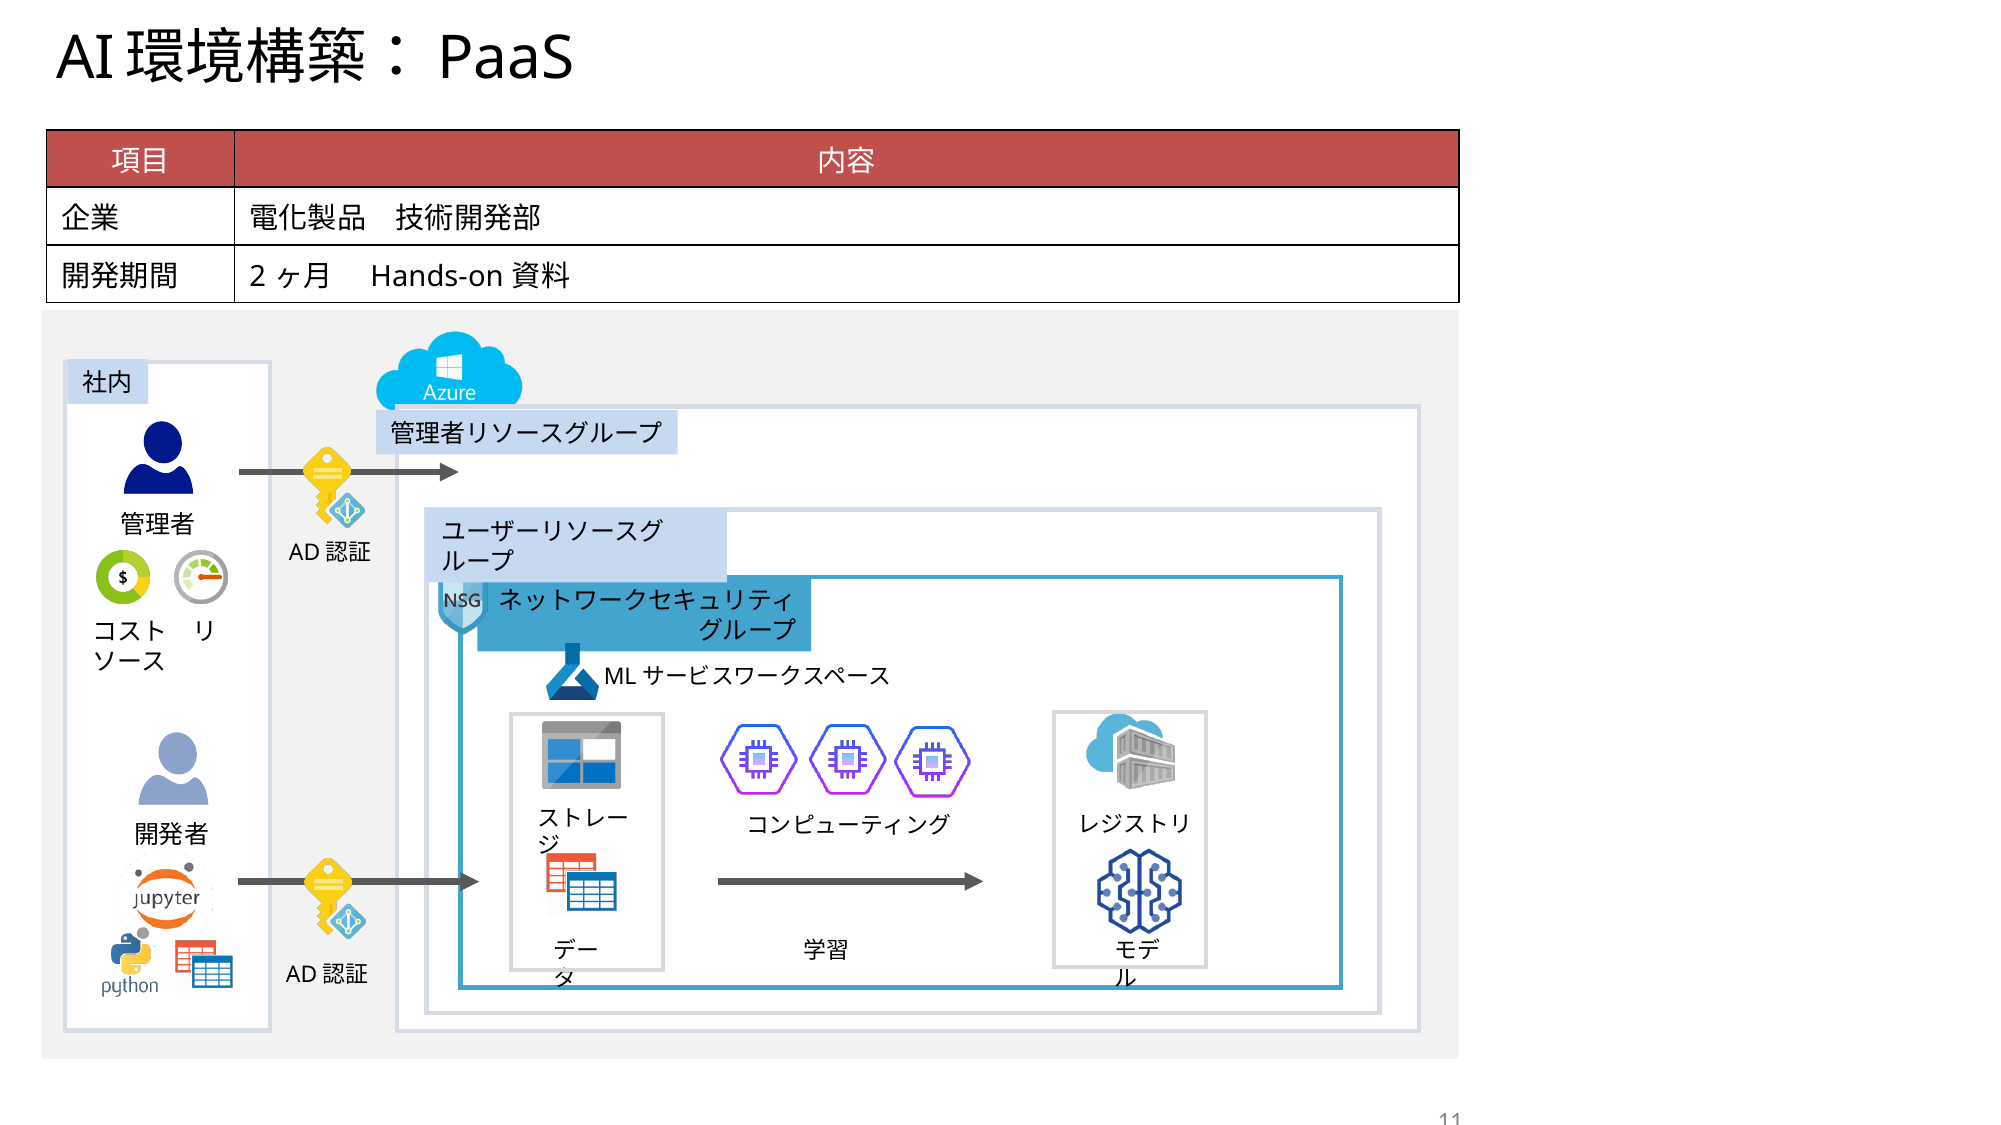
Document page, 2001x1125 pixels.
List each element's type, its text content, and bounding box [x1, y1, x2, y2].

text_box 社内 [67, 359, 149, 404]
text_box MLサービスワークスペース [599, 654, 907, 697]
text_box 学習 [788, 928, 885, 971]
picture [542, 715, 621, 794]
text_box モデル [1099, 968, 1196, 999]
text_box AD認証 [271, 952, 400, 995]
picture [1093, 844, 1185, 937]
picture [303, 447, 365, 528]
table_header 項目 [47, 131, 234, 186]
slide_number 11 [1407, 1085, 1478, 1125]
picture [711, 712, 979, 809]
table_cell 2ヶ月 Hands-on資料 [235, 246, 1458, 302]
text_box ネットワークセキュリティグループ [477, 576, 812, 652]
picture [122, 421, 195, 494]
text_box コスト リソース [77, 608, 278, 684]
table_header 内容 [235, 131, 1458, 186]
picture [1082, 701, 1185, 804]
picture [428, 567, 496, 635]
picture [304, 858, 366, 939]
table_cell 企業 [47, 188, 234, 244]
picture [546, 643, 599, 700]
text_box 開発者 [119, 811, 236, 857]
text_box [510, 713, 664, 971]
text_box [40, 309, 1460, 1060]
text_box ユーザーリソースグループ [426, 507, 727, 583]
picture [546, 847, 617, 917]
picture [375, 330, 523, 415]
text_box [459, 576, 1342, 989]
picture [174, 550, 228, 604]
text_box [396, 405, 1420, 1032]
picture [137, 732, 210, 805]
picture [100, 850, 233, 1000]
title AI環境構築：PaaS [41, 19, 1059, 100]
text_box 管理者リソースグループ [376, 409, 678, 455]
text_box 管理者 [105, 500, 223, 546]
picture [437, 355, 461, 379]
table_cell 電化製品 技術開発部 [235, 188, 1458, 244]
text_box [425, 508, 1381, 1014]
text_box [64, 361, 271, 1032]
table_cell 開発期間 [47, 246, 234, 302]
picture [96, 550, 150, 604]
text_box [1053, 711, 1207, 968]
text_box コンピューティング [731, 807, 967, 846]
text_box AD認証 [274, 529, 403, 573]
text_box データ [538, 971, 636, 999]
